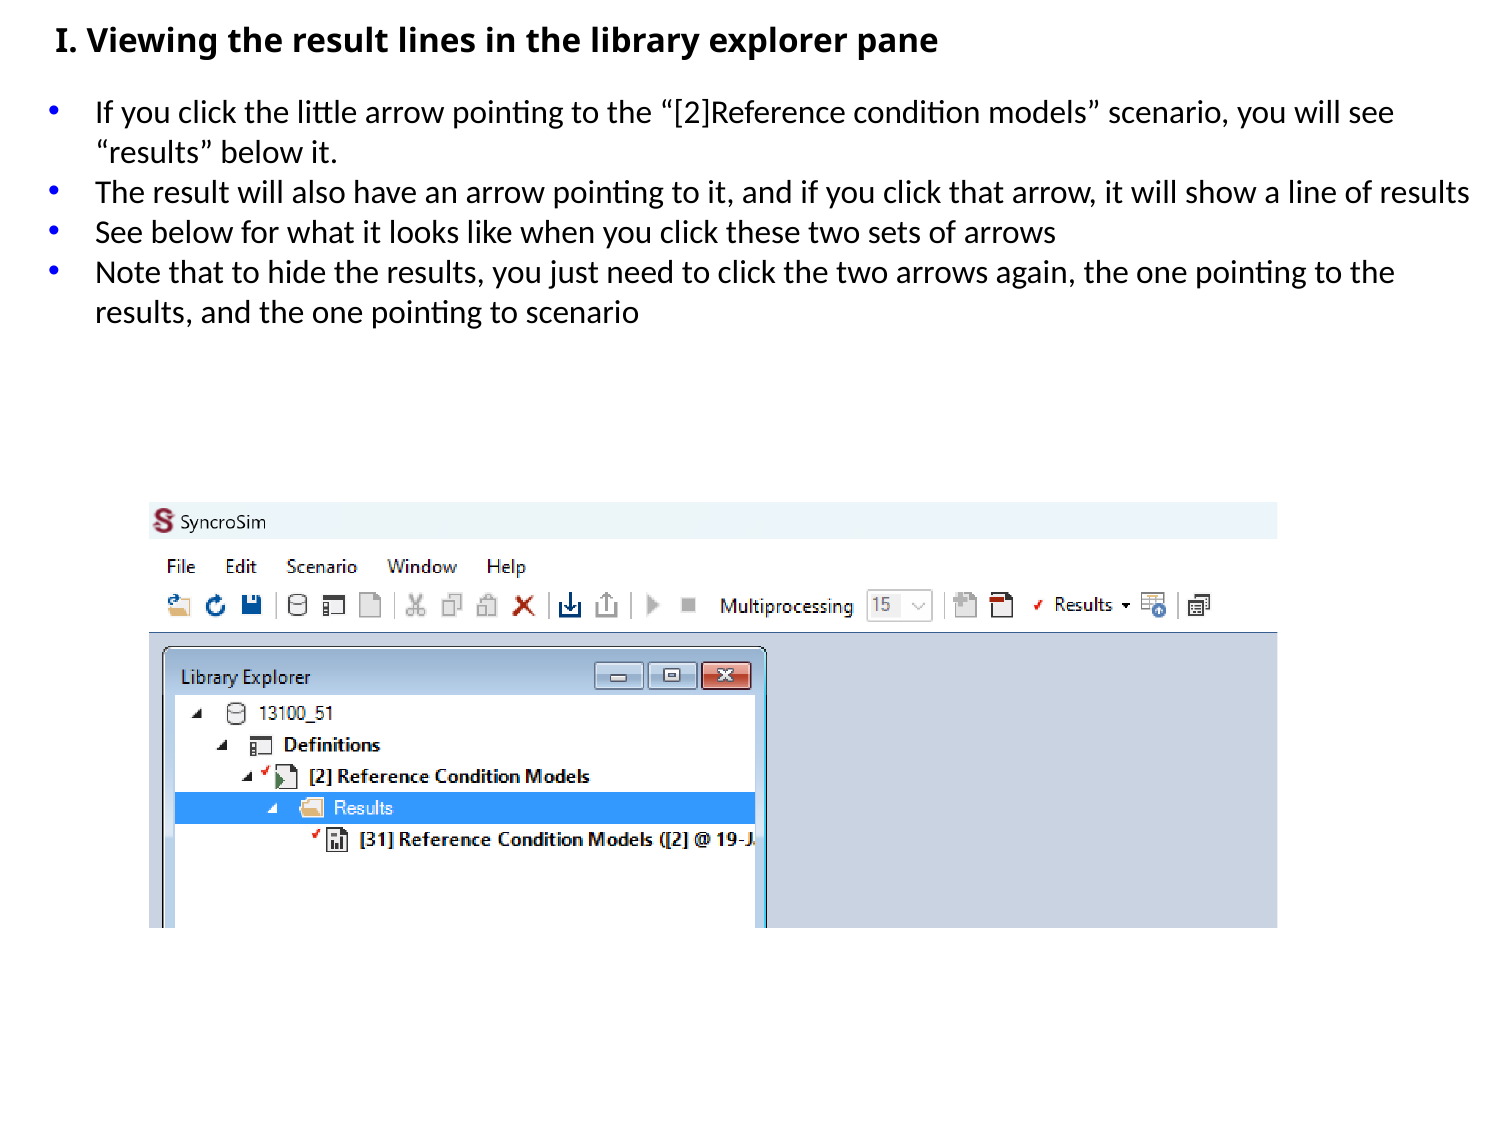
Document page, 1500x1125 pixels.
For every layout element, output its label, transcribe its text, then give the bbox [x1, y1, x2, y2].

text_box If you click the little arrow pointing to the “[2]Reference condition models” scenario, you will see “results” below it. The result will also have an arrow pointing to it, and if you click that arrow, it will show a line of results See below for what it looks like when you click these two sets of arrows Note that to hide the results, you just need to click the two arrows again, the one pointing to the results, and the one pointing to scenario [33, 83, 1489, 378]
picture [148, 502, 1278, 928]
text_box I. Viewing the result lines in the library explorer pane [40, 11, 1075, 67]
